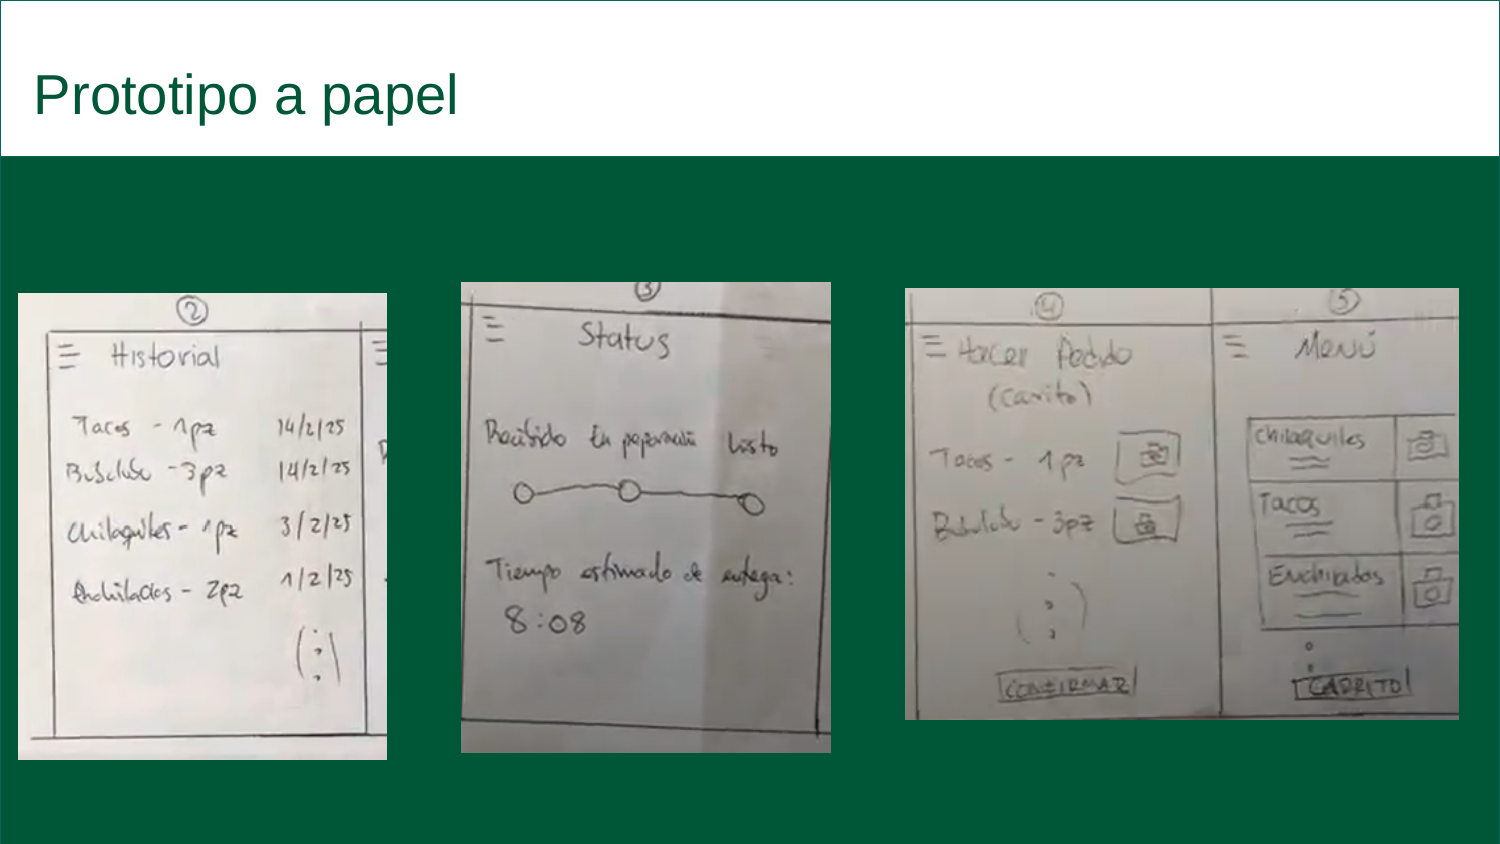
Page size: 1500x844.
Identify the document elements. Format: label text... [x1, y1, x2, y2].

text_box [0, 0, 1500, 156]
picture [904, 288, 1459, 721]
title Prototipo a papel [18, 11, 1500, 142]
picture [18, 293, 388, 760]
picture [461, 282, 831, 754]
text_box [0, 156, 1500, 844]
